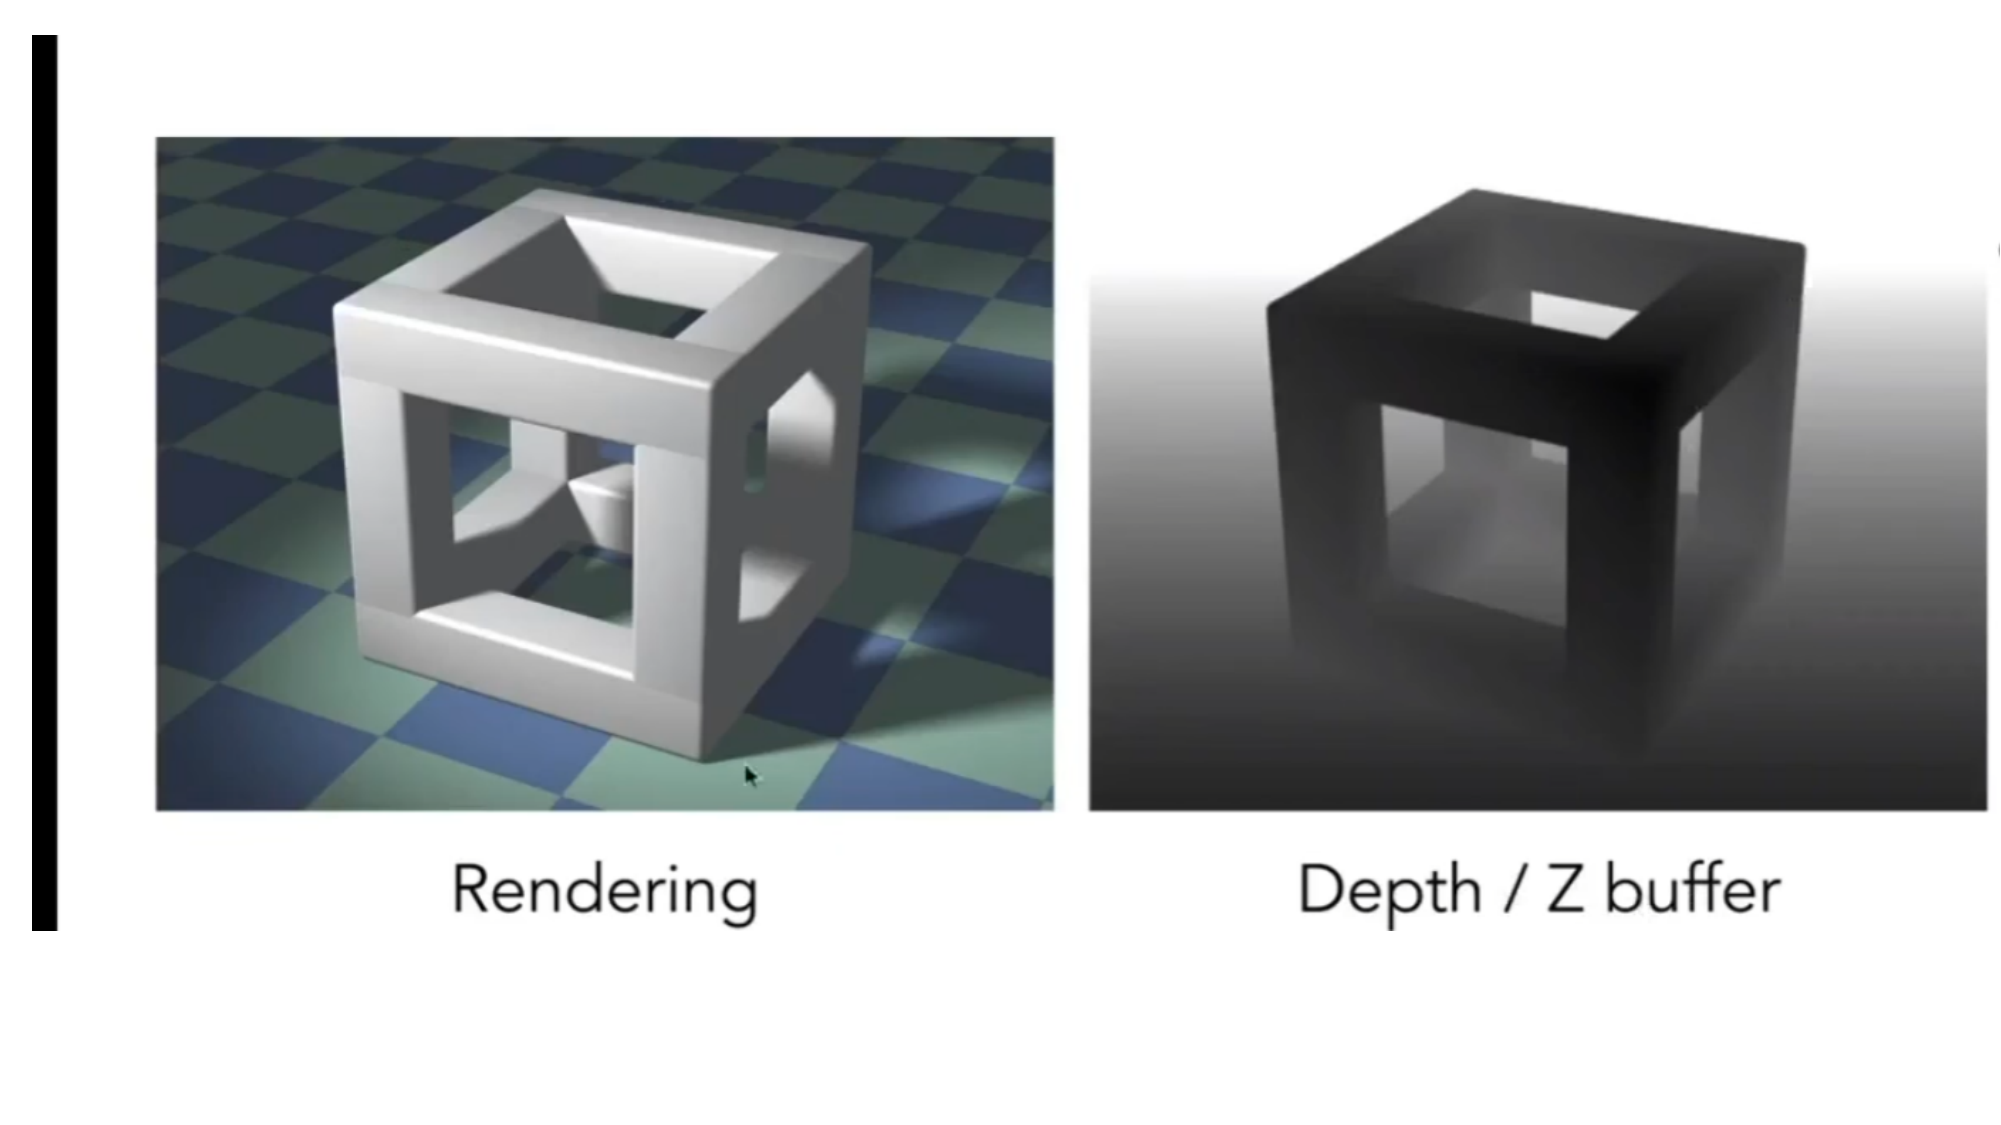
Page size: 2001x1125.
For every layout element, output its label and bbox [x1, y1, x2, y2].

picture [32, 35, 2000, 931]
